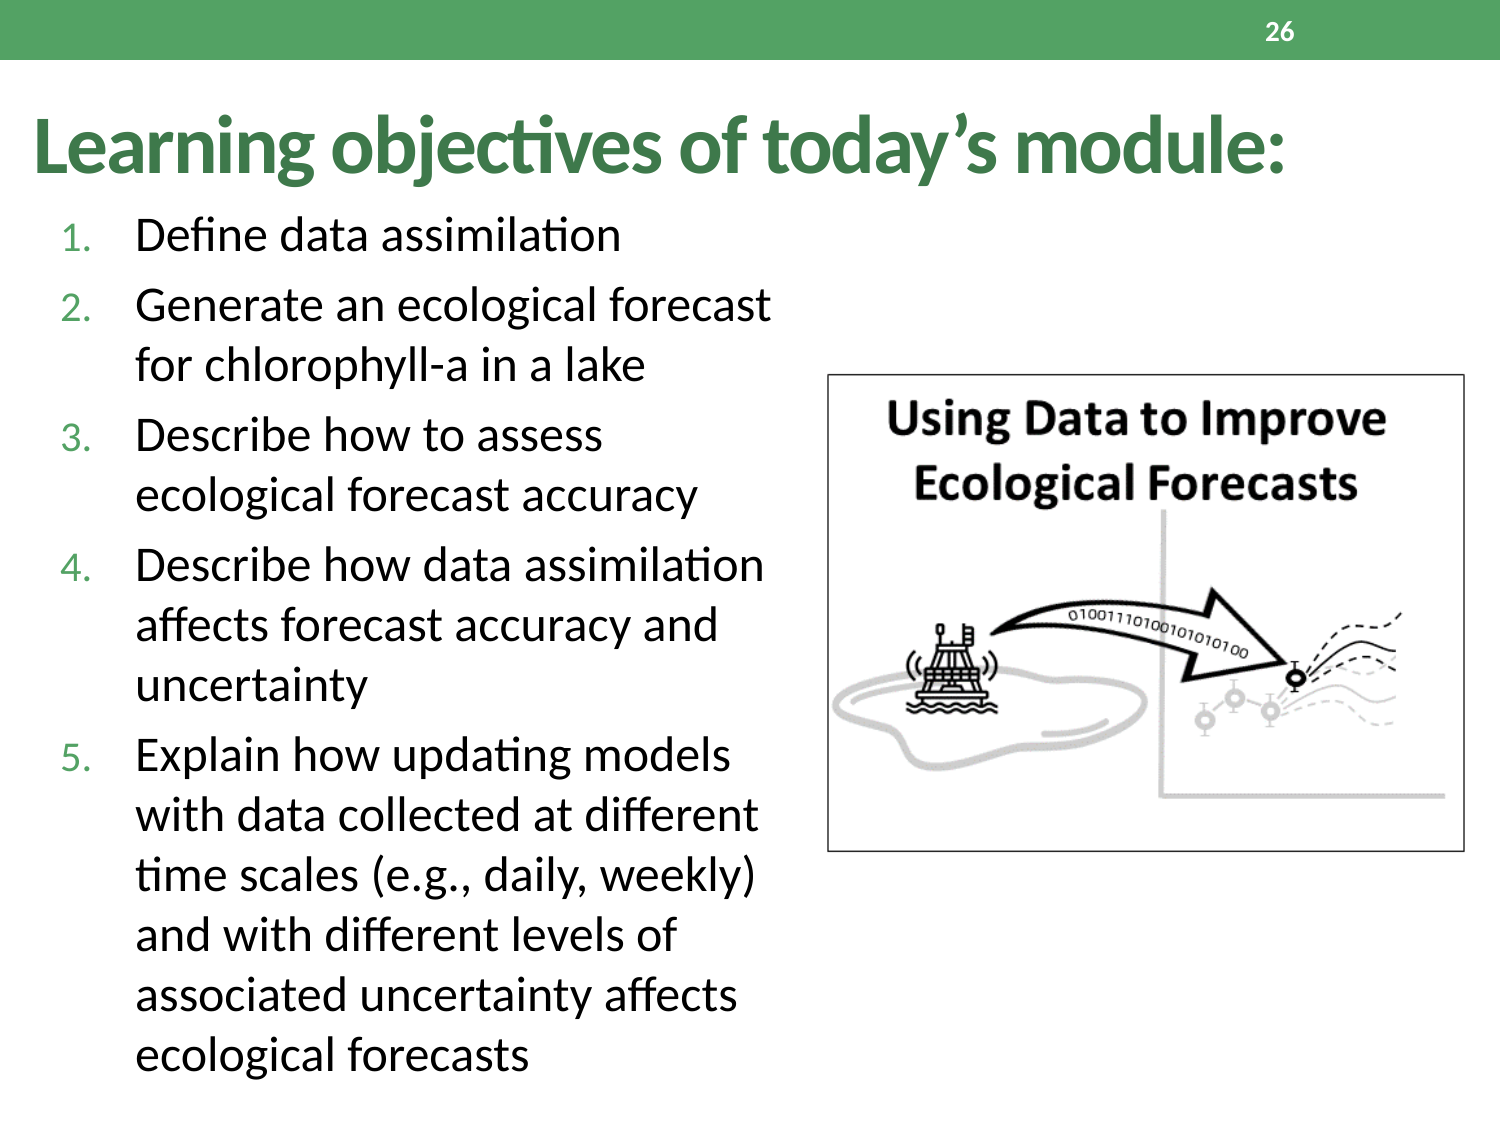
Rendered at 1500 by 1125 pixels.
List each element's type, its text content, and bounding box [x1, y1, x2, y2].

list Define data assimilation Generate an ecological forecast for chlorophyll-a in a lake Describe how to assess ecological forecast accuracy Describe how data assimilation affects forecast accuracy and uncertainty Explain how updating models with data collected at different time scales (e.g., daily, weekly) and with different levels of associated uncertainty affects ecological forecasts [45, 194, 796, 1113]
title Learning objectives of today’s module: [0, 59, 1500, 222]
slide_number 26 [1250, 3, 1425, 57]
picture [821, 369, 1470, 856]
